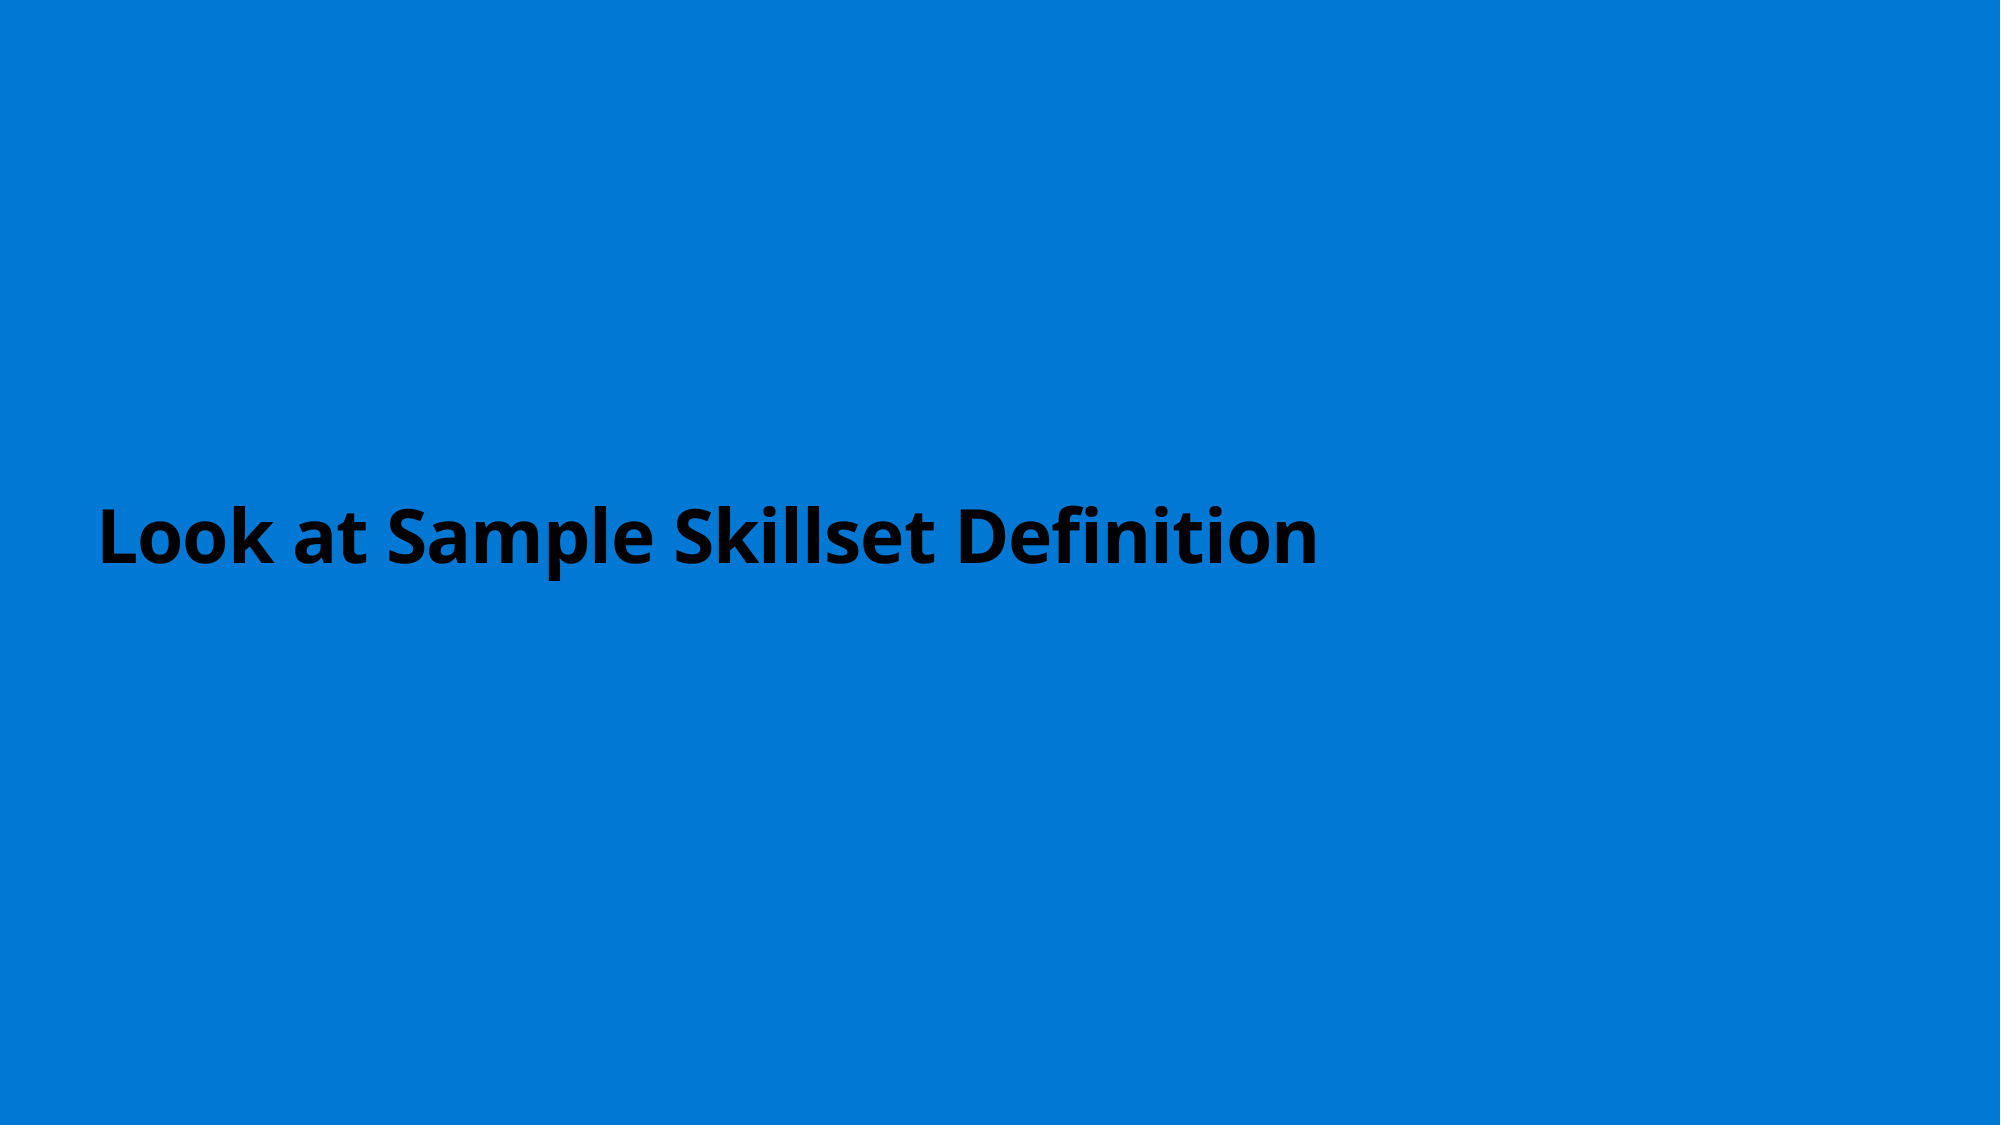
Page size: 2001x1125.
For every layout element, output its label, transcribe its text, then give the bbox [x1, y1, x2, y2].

title Look at Sample Skillset Definition [96, 497, 1596, 580]
